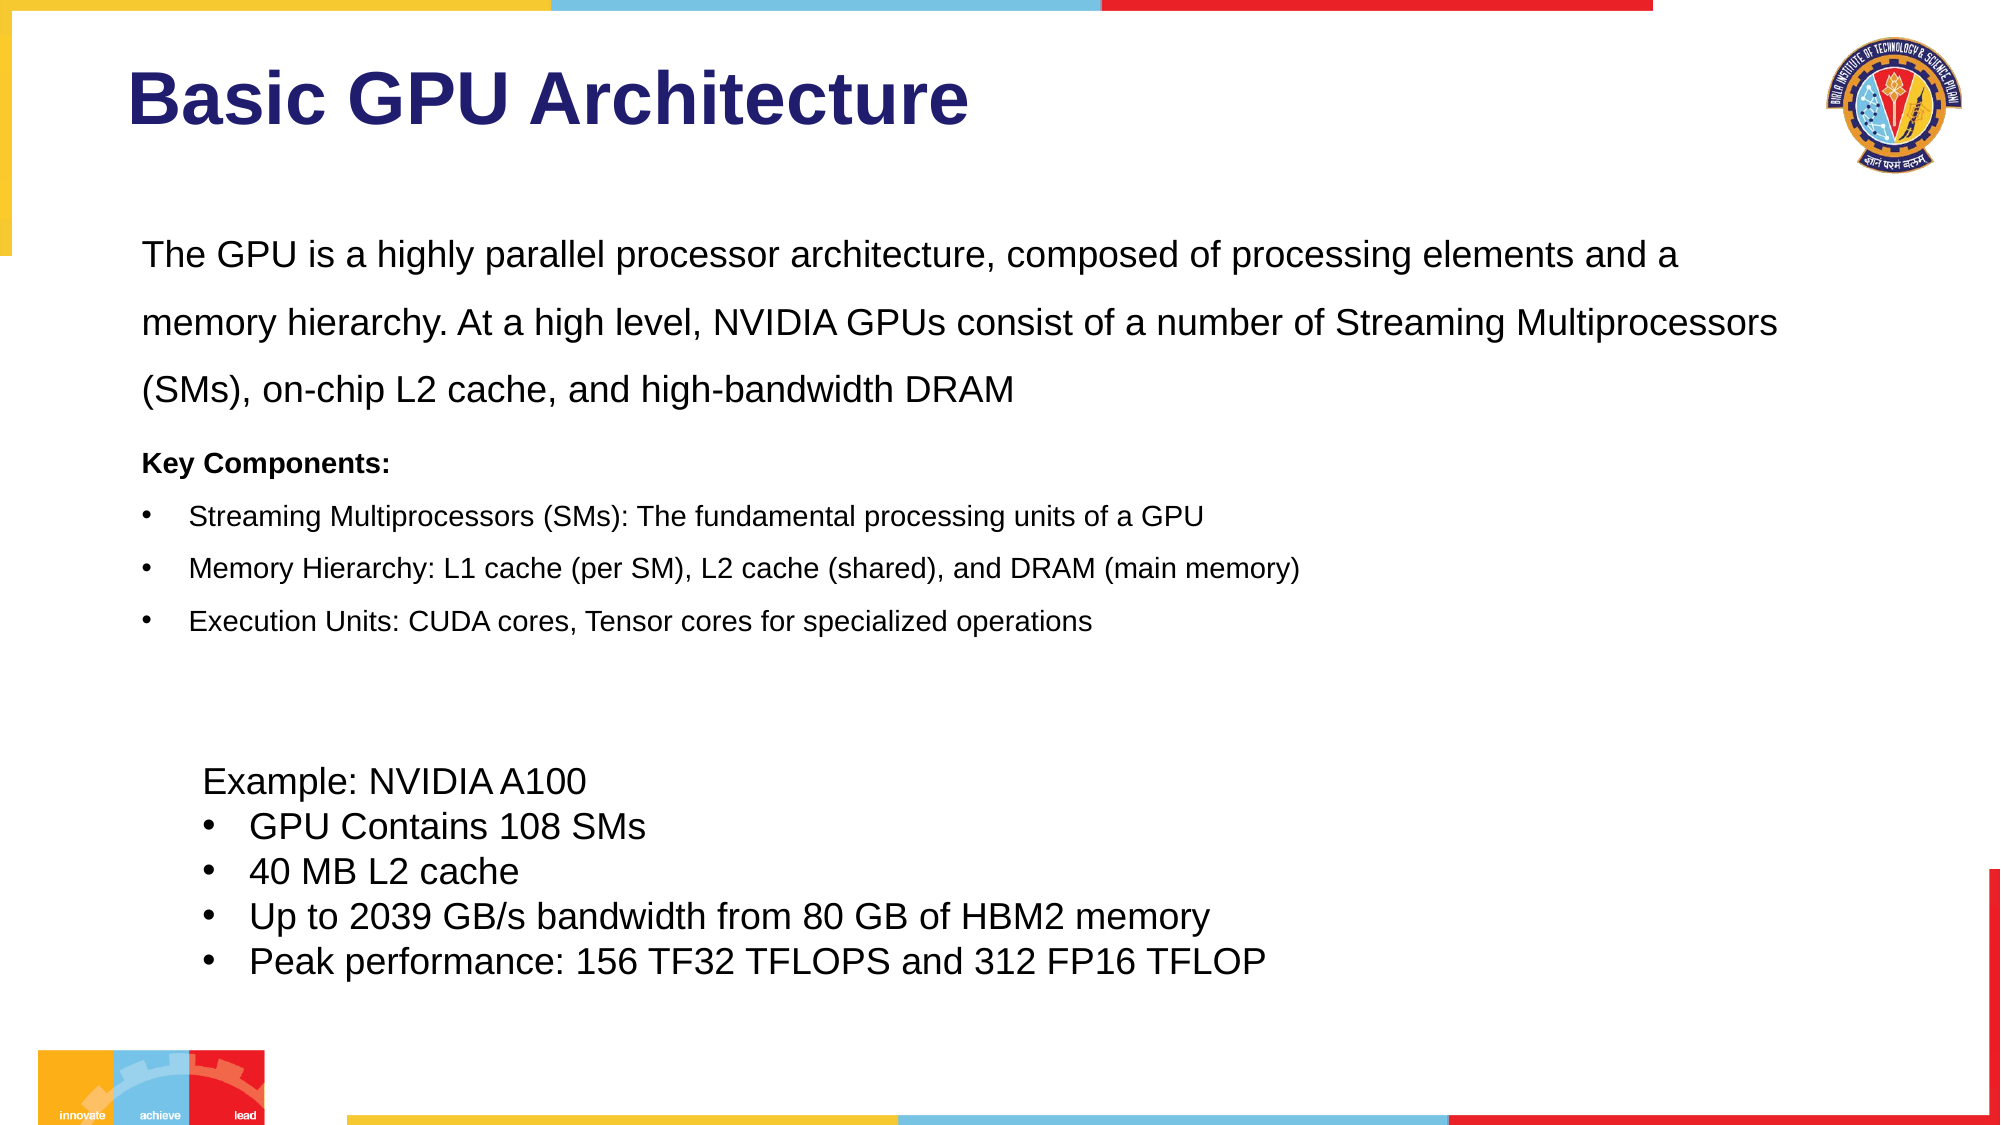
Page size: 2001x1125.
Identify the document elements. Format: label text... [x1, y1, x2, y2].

picture [1826, 37, 1962, 174]
picture [38, 1050, 265, 1125]
text_box Example: NVIDIA A100 GPU Contains 108 SMs 40 MB L2 cache Up to 2039 GB/s bandwidth from 80 GB of HBM2 memory Peak performance: 156 TF32 TFLOPS and 312 FP16 TFLOP [187, 749, 1313, 990]
picture [347, 869, 2000, 1125]
text_box The GPU is a highly parallel processor architecture, composed of processing elements and a memory hierarchy. At a high level, NVIDIA GPUs consist of a number of Streaming Multiprocessors (SMs), on-chip L2 cache, and high-bandwidth DRAM [126, 200, 1838, 418]
picture [0, 0, 1653, 256]
title Basic GPU Architecture [127, 49, 1602, 141]
text_box Key Components: Streaming Multiprocessors (SMs): The fundamental processing units of a GPU Memory Hierarchy: L1 cache (per SM), L2 cache (shared), and DRAM (main memory) Execution Units: CUDA cores, Tensor cores for specialized operations [126, 437, 1465, 645]
